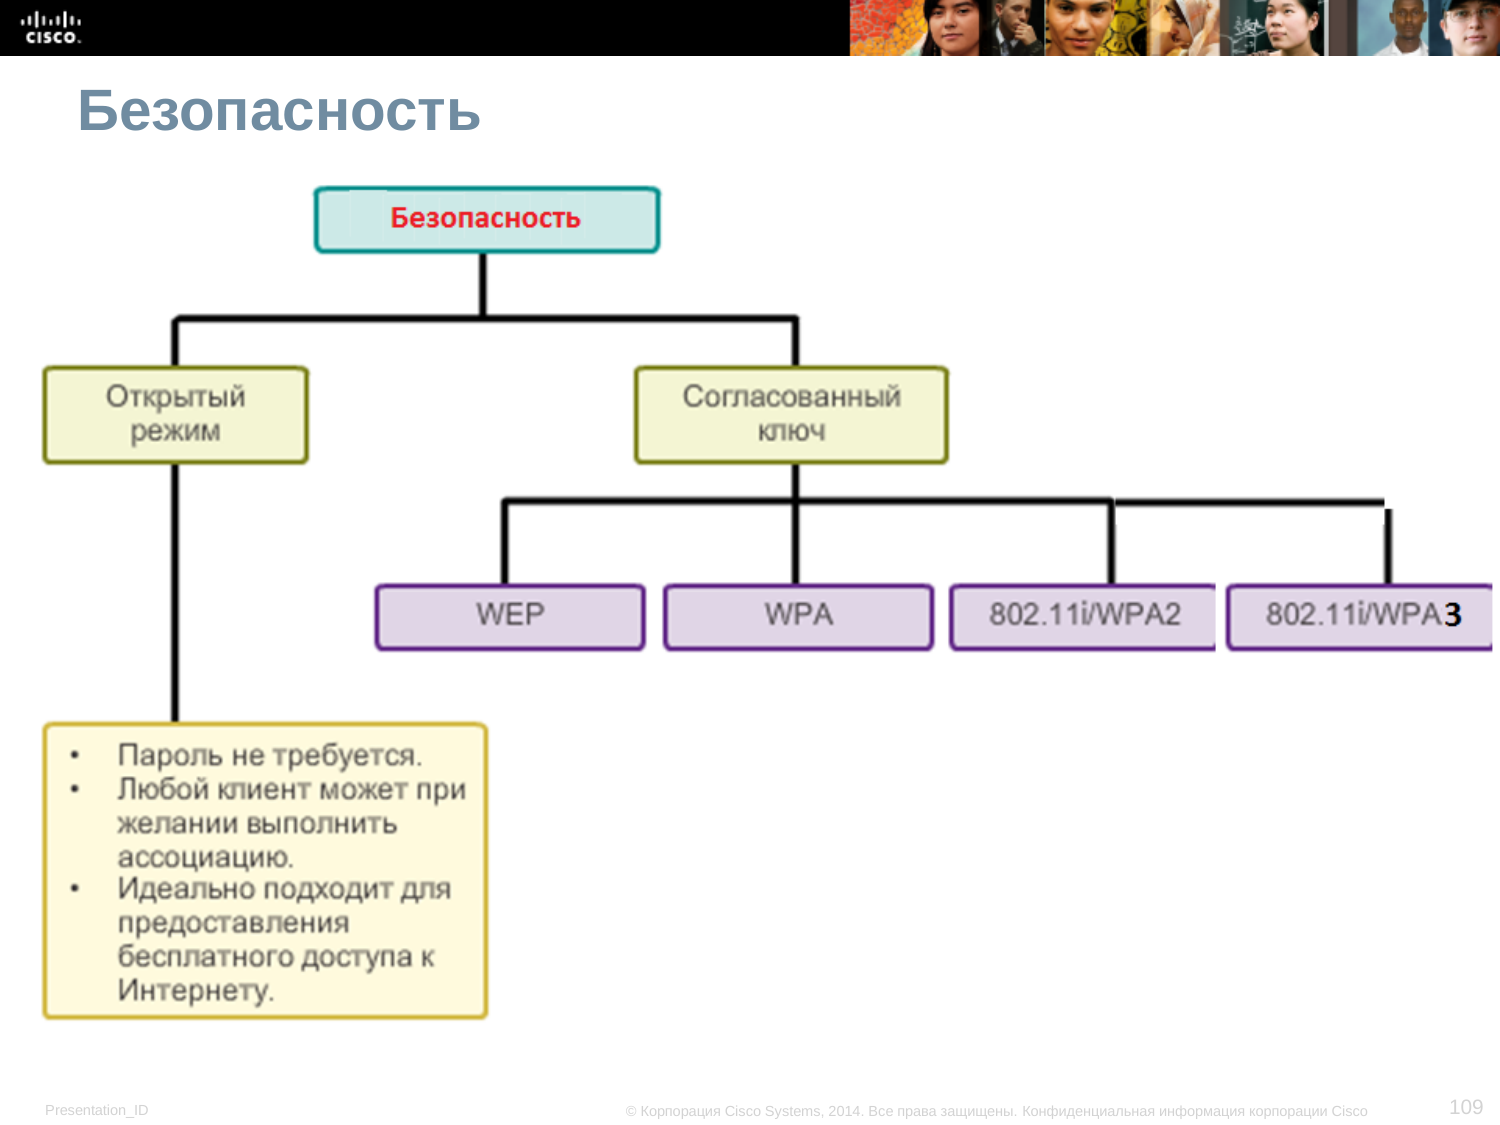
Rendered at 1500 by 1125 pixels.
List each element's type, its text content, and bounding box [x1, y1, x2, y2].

title Безопасность [64, 66, 1469, 151]
picture [0, 0, 1500, 56]
picture [0, 183, 1500, 1033]
